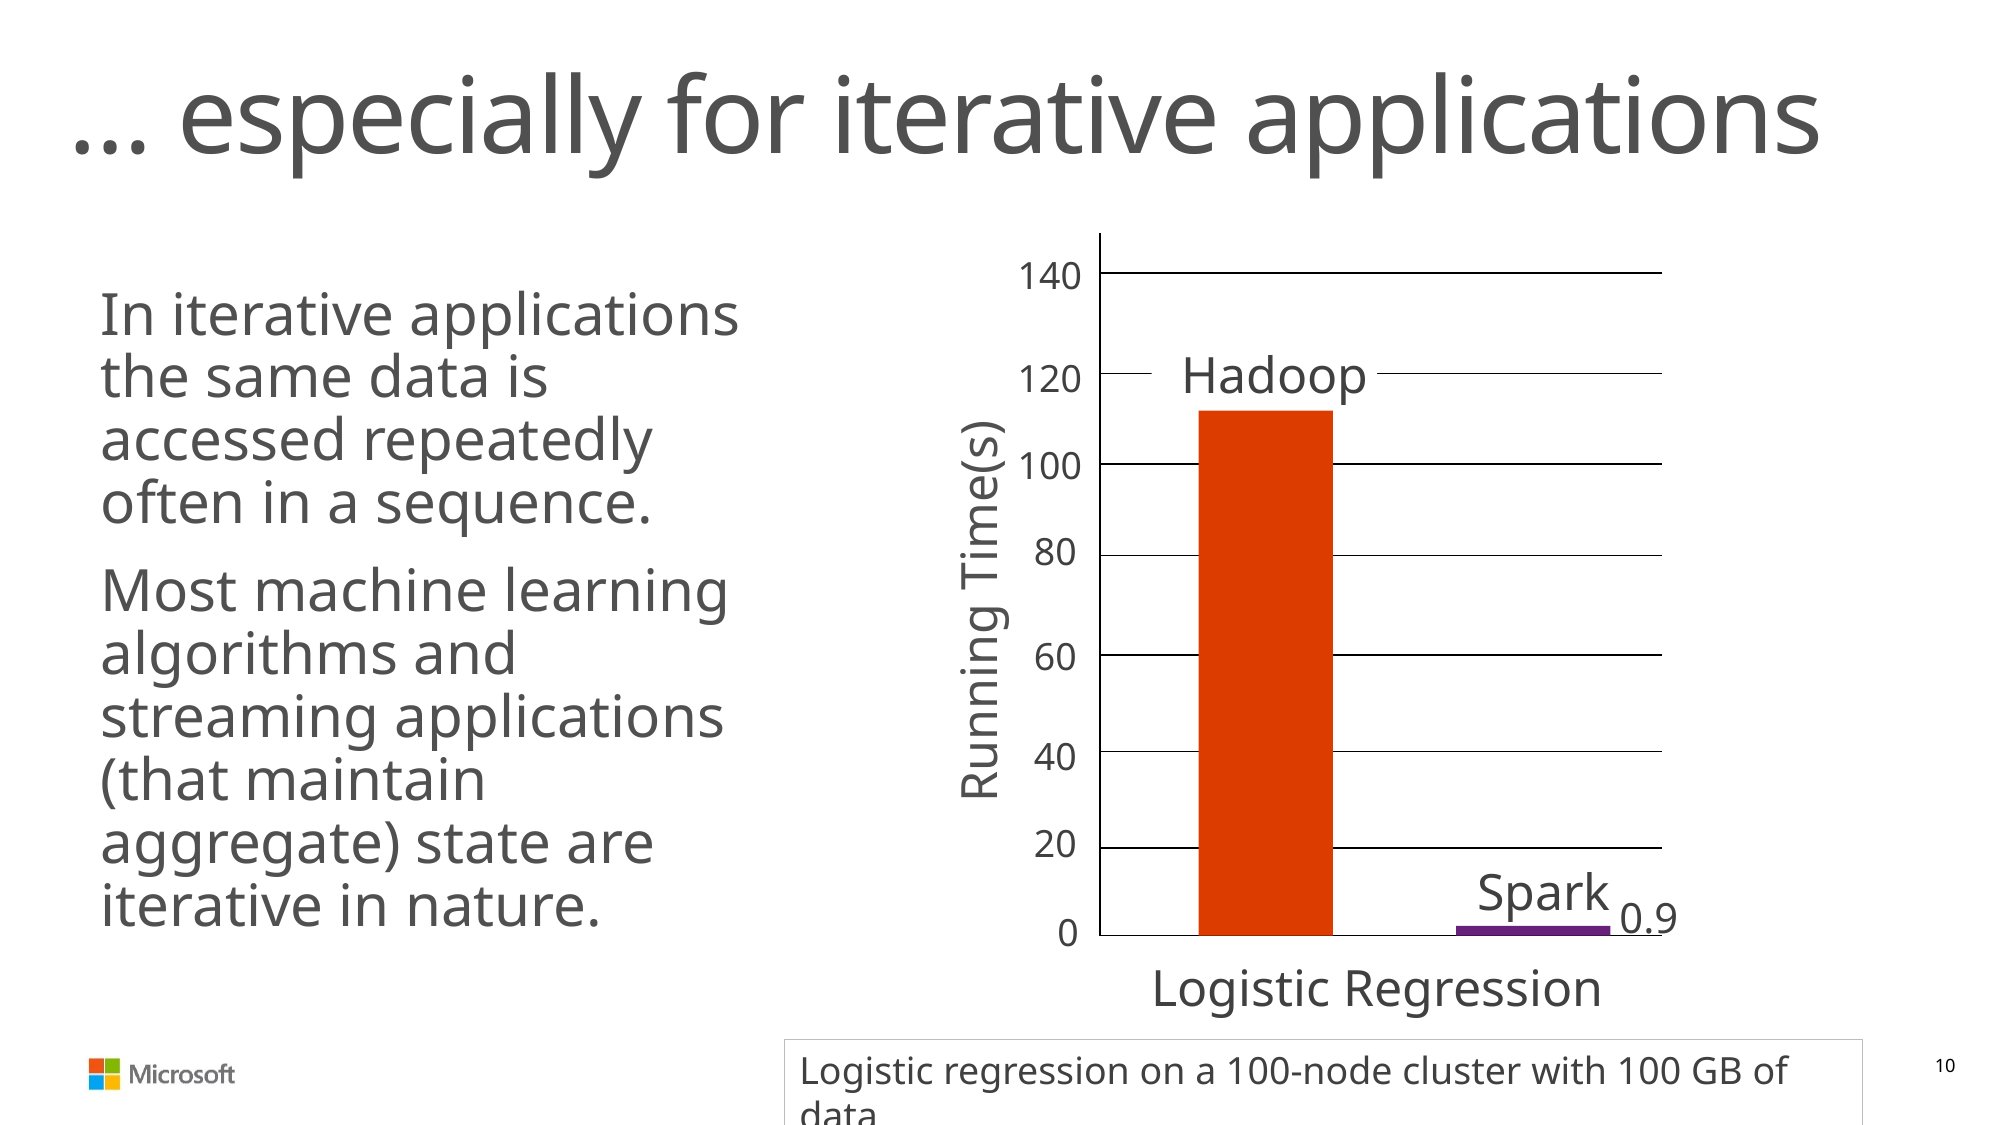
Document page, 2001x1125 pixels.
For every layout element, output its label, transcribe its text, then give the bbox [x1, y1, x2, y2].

slide_number 10 [1864, 1056, 1956, 1078]
text_box Logistic regression on a 100-node cluster with 100 GB of data [784, 1039, 1863, 1125]
title … especially for iterative applications [44, 47, 1956, 200]
text_box In iterative applications the same data is accessed repeatedly often in a sequence. Most machine learning algorithms and streaming applications (that maintain aggregate) state are iterative in nature. [67, 277, 785, 947]
picture [85, 1055, 240, 1095]
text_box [947, 232, 1702, 1023]
